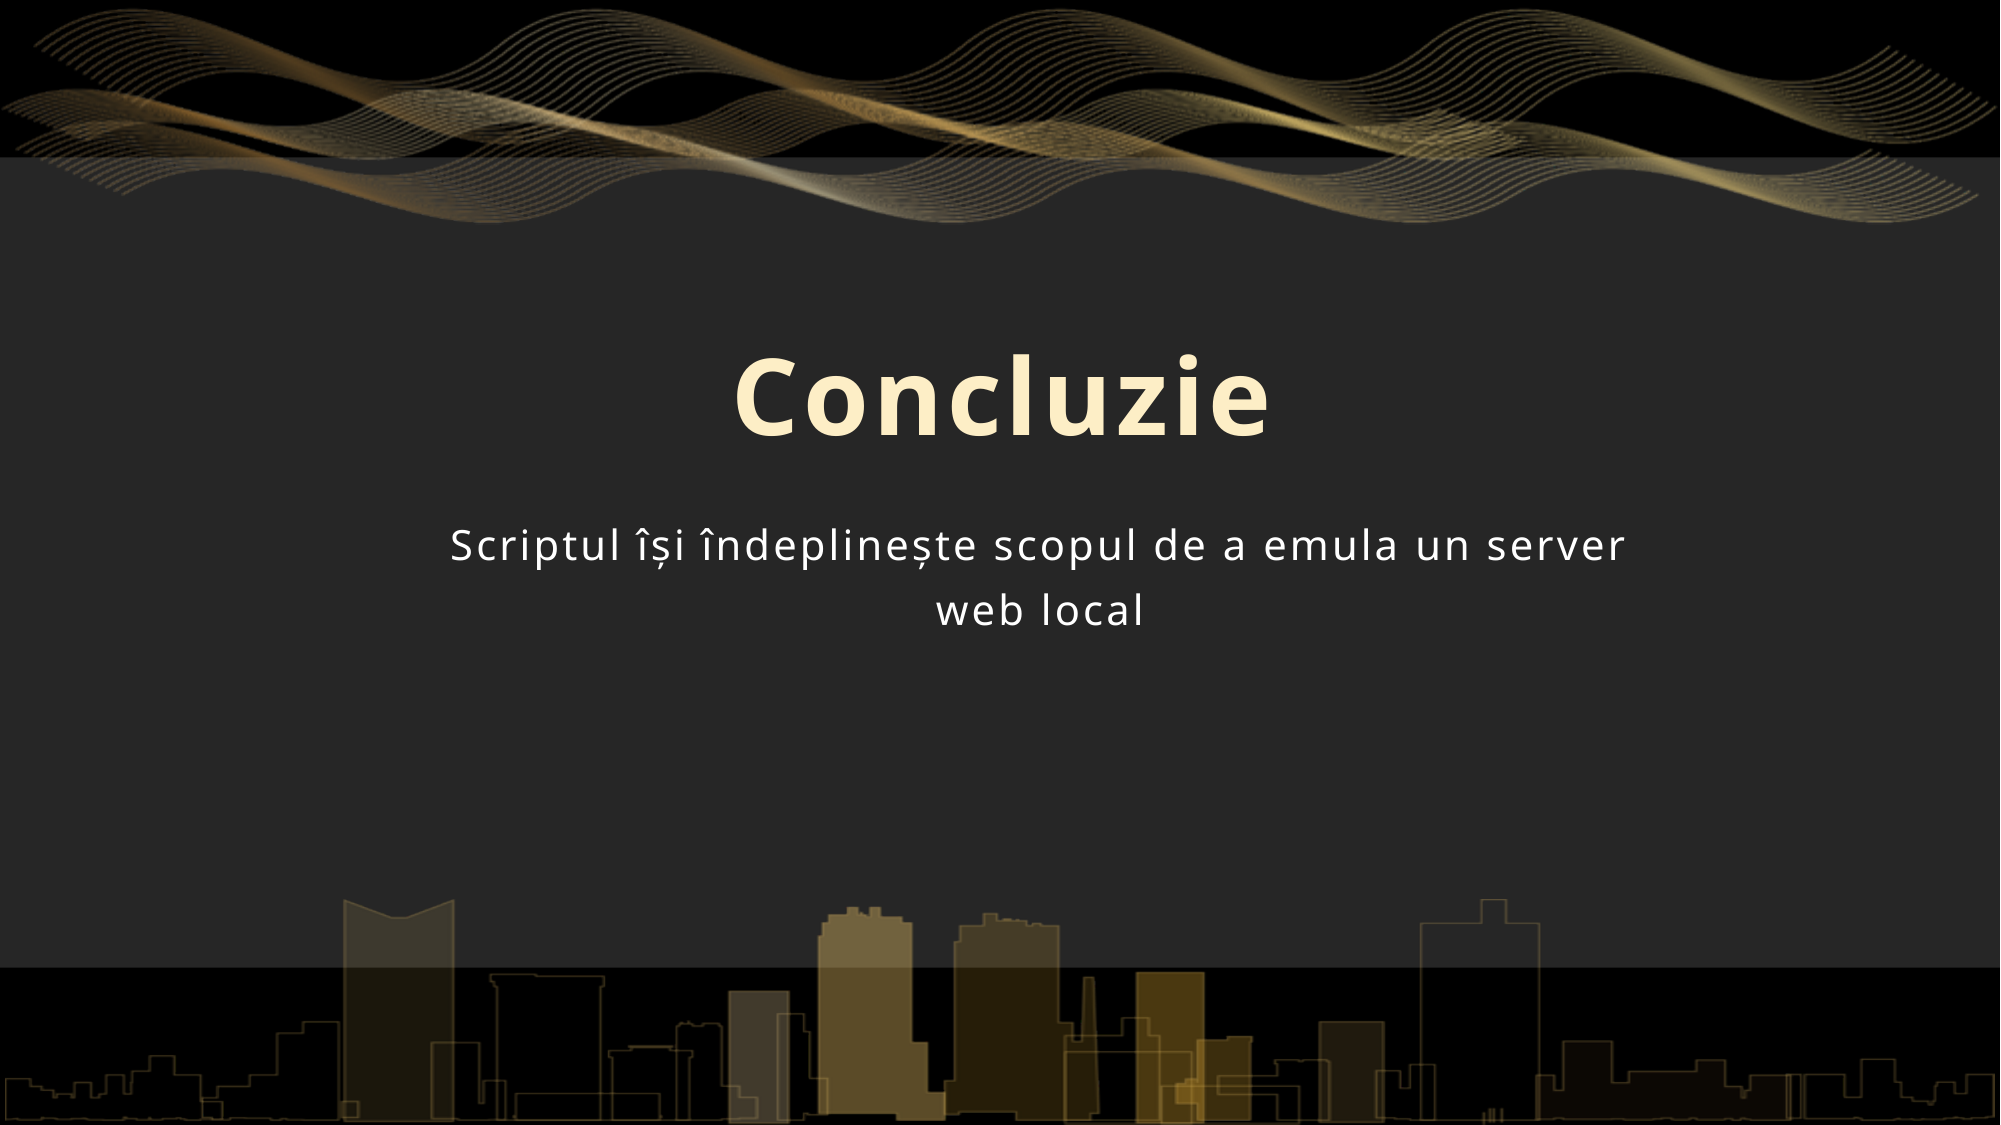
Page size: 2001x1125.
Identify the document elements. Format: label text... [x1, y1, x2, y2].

picture [0, 0, 2000, 225]
picture [5, 899, 1995, 1125]
list Scriptul își îndeplinește scopul de a emula un server web local [380, 503, 1696, 563]
title Concluzie [271, 321, 1730, 463]
